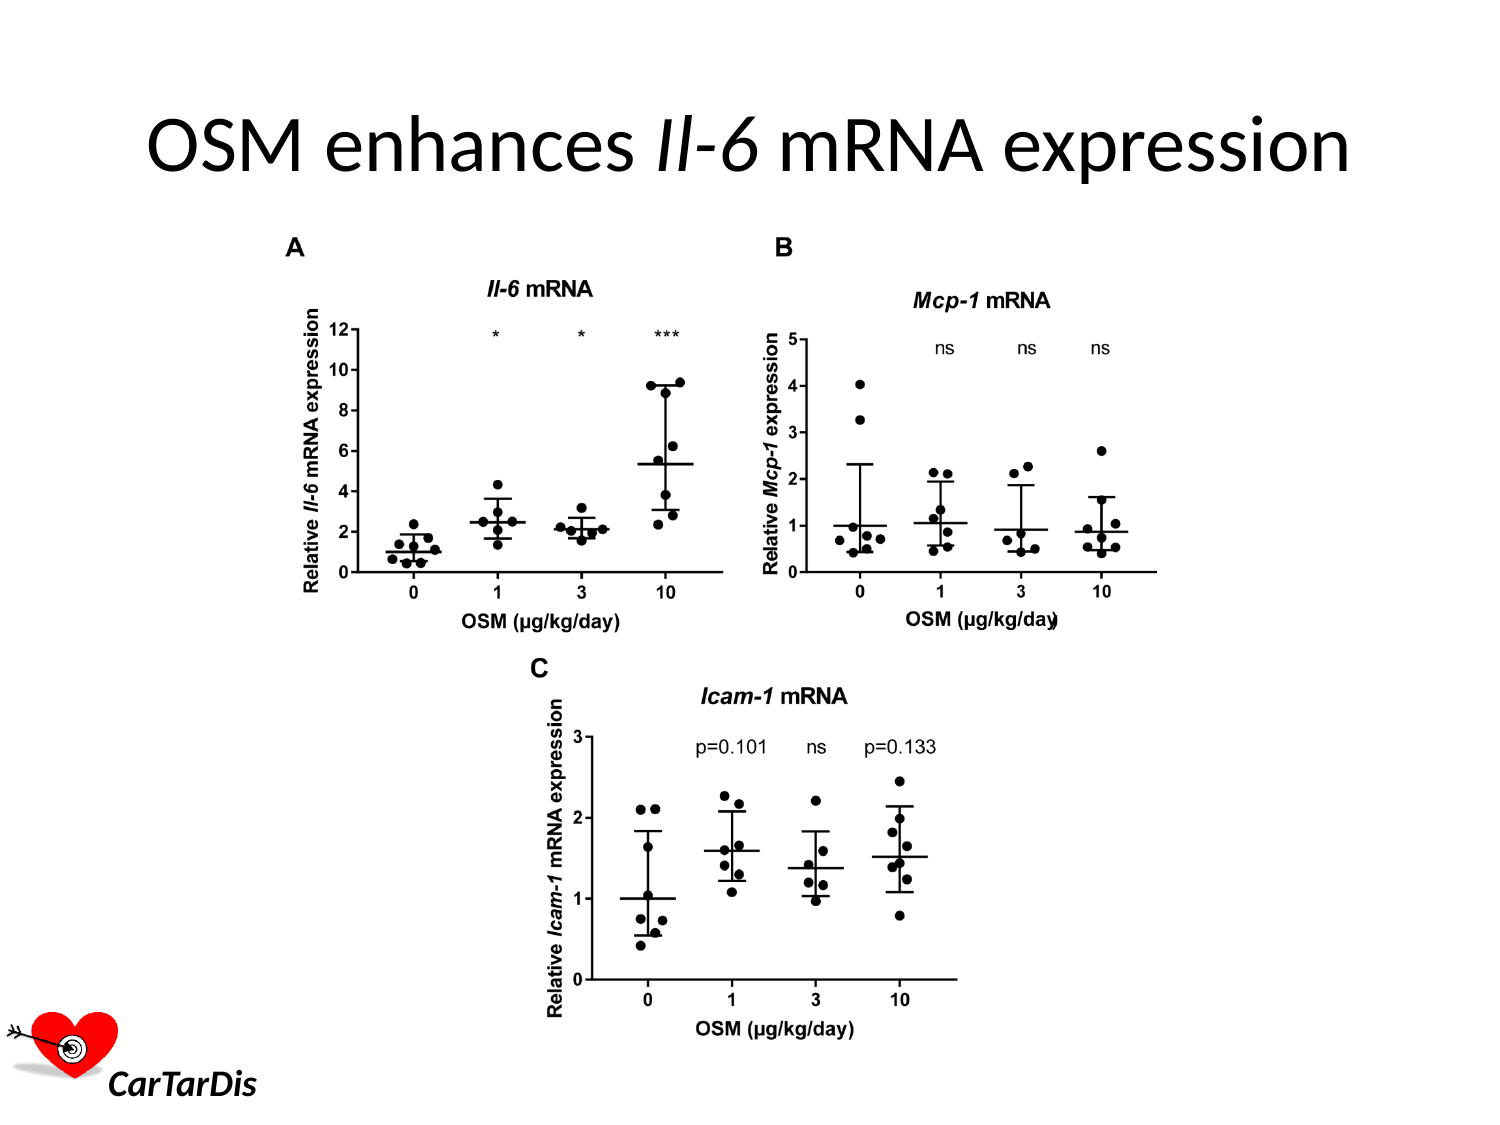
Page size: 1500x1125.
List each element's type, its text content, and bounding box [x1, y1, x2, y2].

picture [3, 1011, 119, 1082]
title OSM enhances Il-6 mRNA expression [75, 45, 1425, 233]
picture [285, 233, 1263, 1043]
text_box CarTarDis [93, 1051, 273, 1111]
